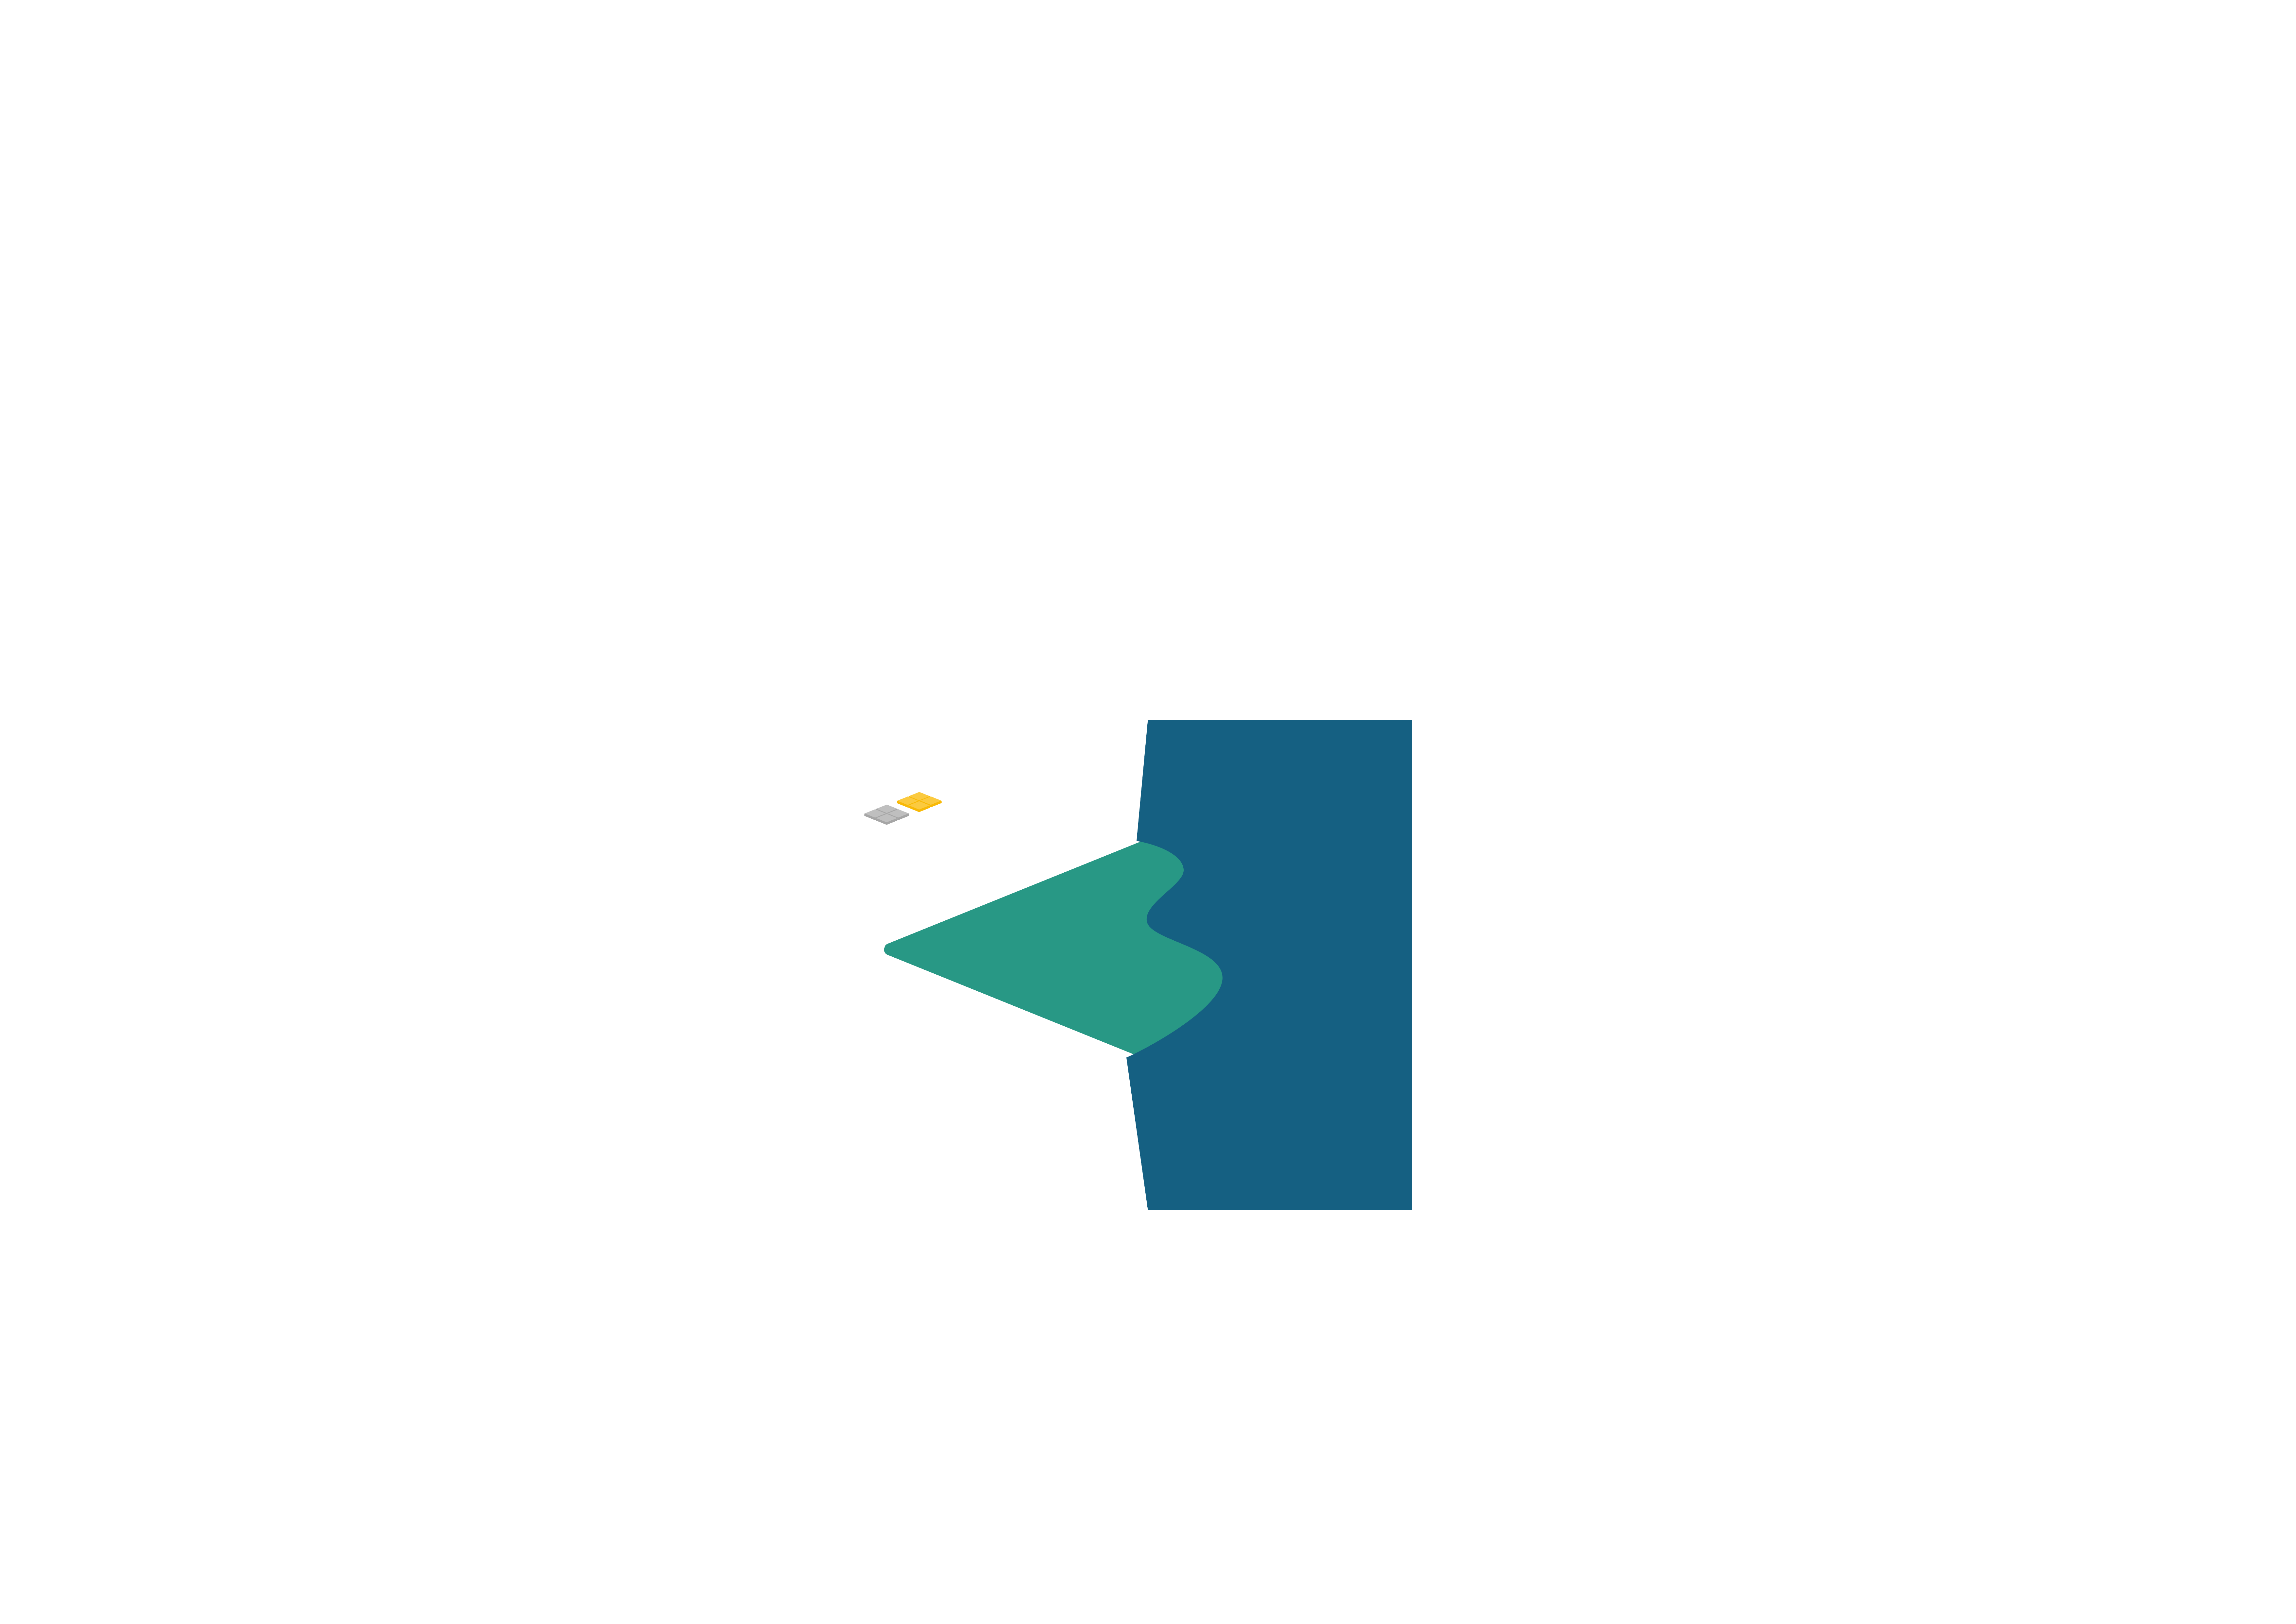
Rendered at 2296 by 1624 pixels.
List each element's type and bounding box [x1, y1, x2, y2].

text_box [883, 842, 1222, 1054]
text_box [1126, 719, 1413, 1210]
text_box [864, 805, 910, 825]
text_box [896, 793, 942, 812]
